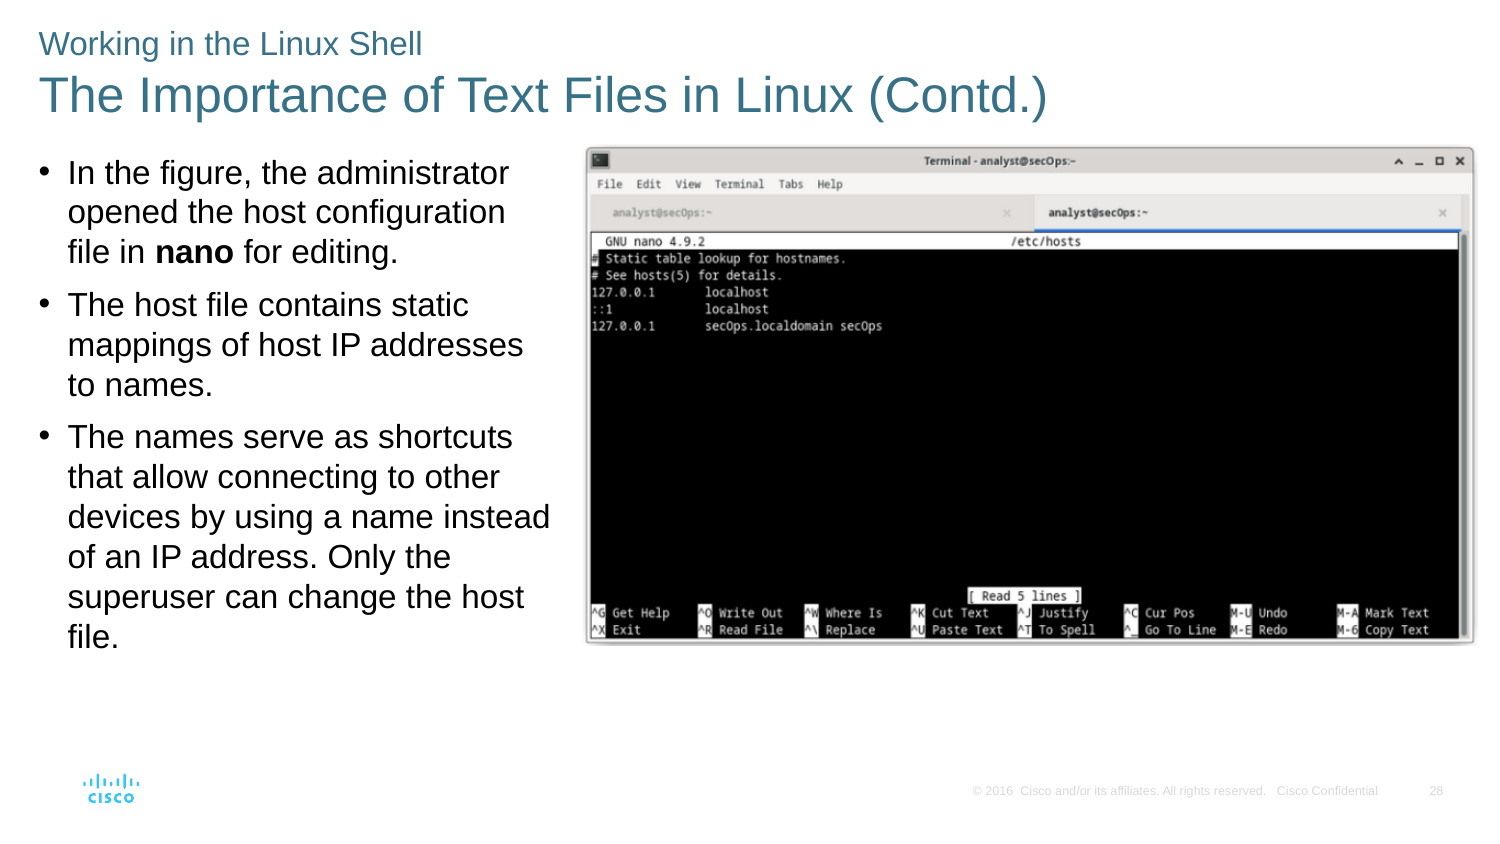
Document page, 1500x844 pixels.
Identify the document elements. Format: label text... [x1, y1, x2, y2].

text_box Working in the Linux Shell The Importance of Text Files in Linux (Contd.) [23, 10, 1500, 135]
picture [582, 142, 1480, 646]
list In the figure, the administrator opened the host configuration file in nano for editing. The host file contains static mappings of host IP addresses to names. The names serve as shortcuts that allow connecting to other devices by using a name instead of an IP address. Only the superuser can change the host file. [23, 143, 583, 764]
